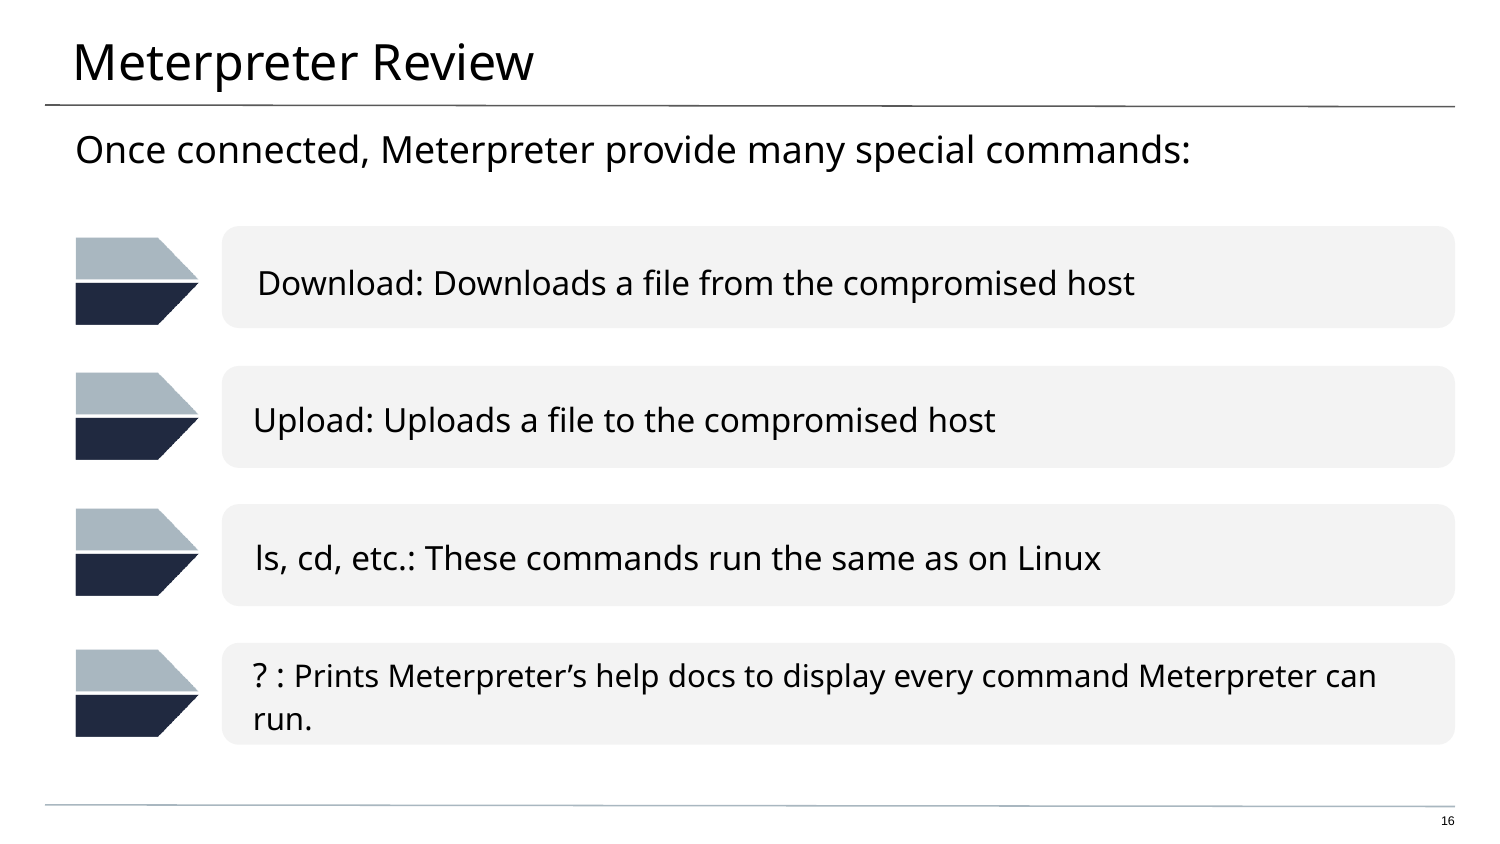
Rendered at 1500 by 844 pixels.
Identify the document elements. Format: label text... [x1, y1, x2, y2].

subtitle Upload: Uploads a file to the compromised host [0, 366, 1500, 466]
subtitle Once connected, Meterpreter provide many special commands: [0, 110, 1500, 171]
subtitle ls, cd, etc.: These commands run the same as on Linux [0, 504, 1500, 605]
title Meterpreter Review [0, 0, 1500, 88]
subtitle ? : Prints Meterpreter’s help docs to display every command Meterpreter can run. [0, 642, 1500, 743]
subtitle Download: Downloads a file from the compromised host [2, 229, 1500, 329]
slide_number ‹#› [1412, 813, 1455, 831]
